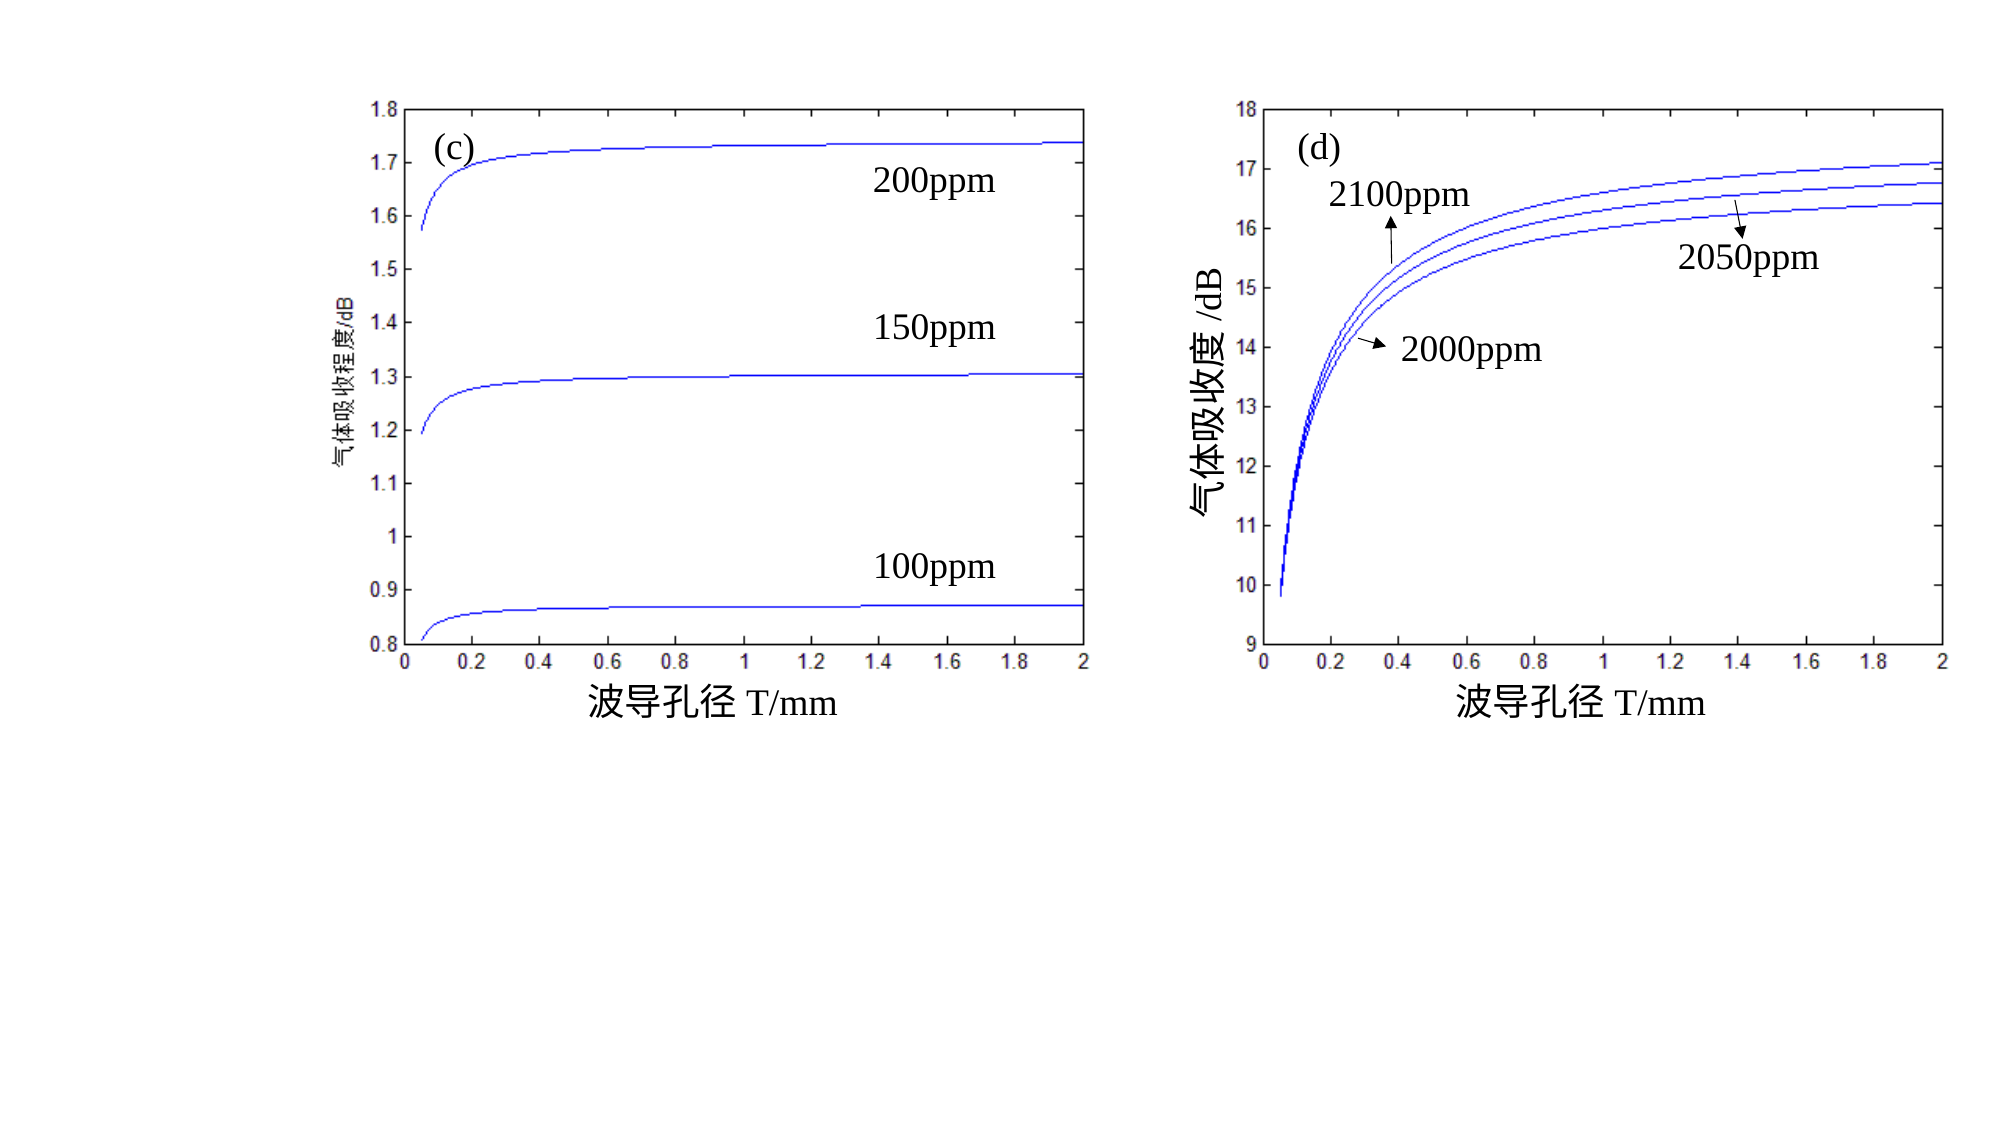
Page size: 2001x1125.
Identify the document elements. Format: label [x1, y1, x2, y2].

text_box [1149, 59, 2000, 732]
text_box [290, 59, 1149, 732]
